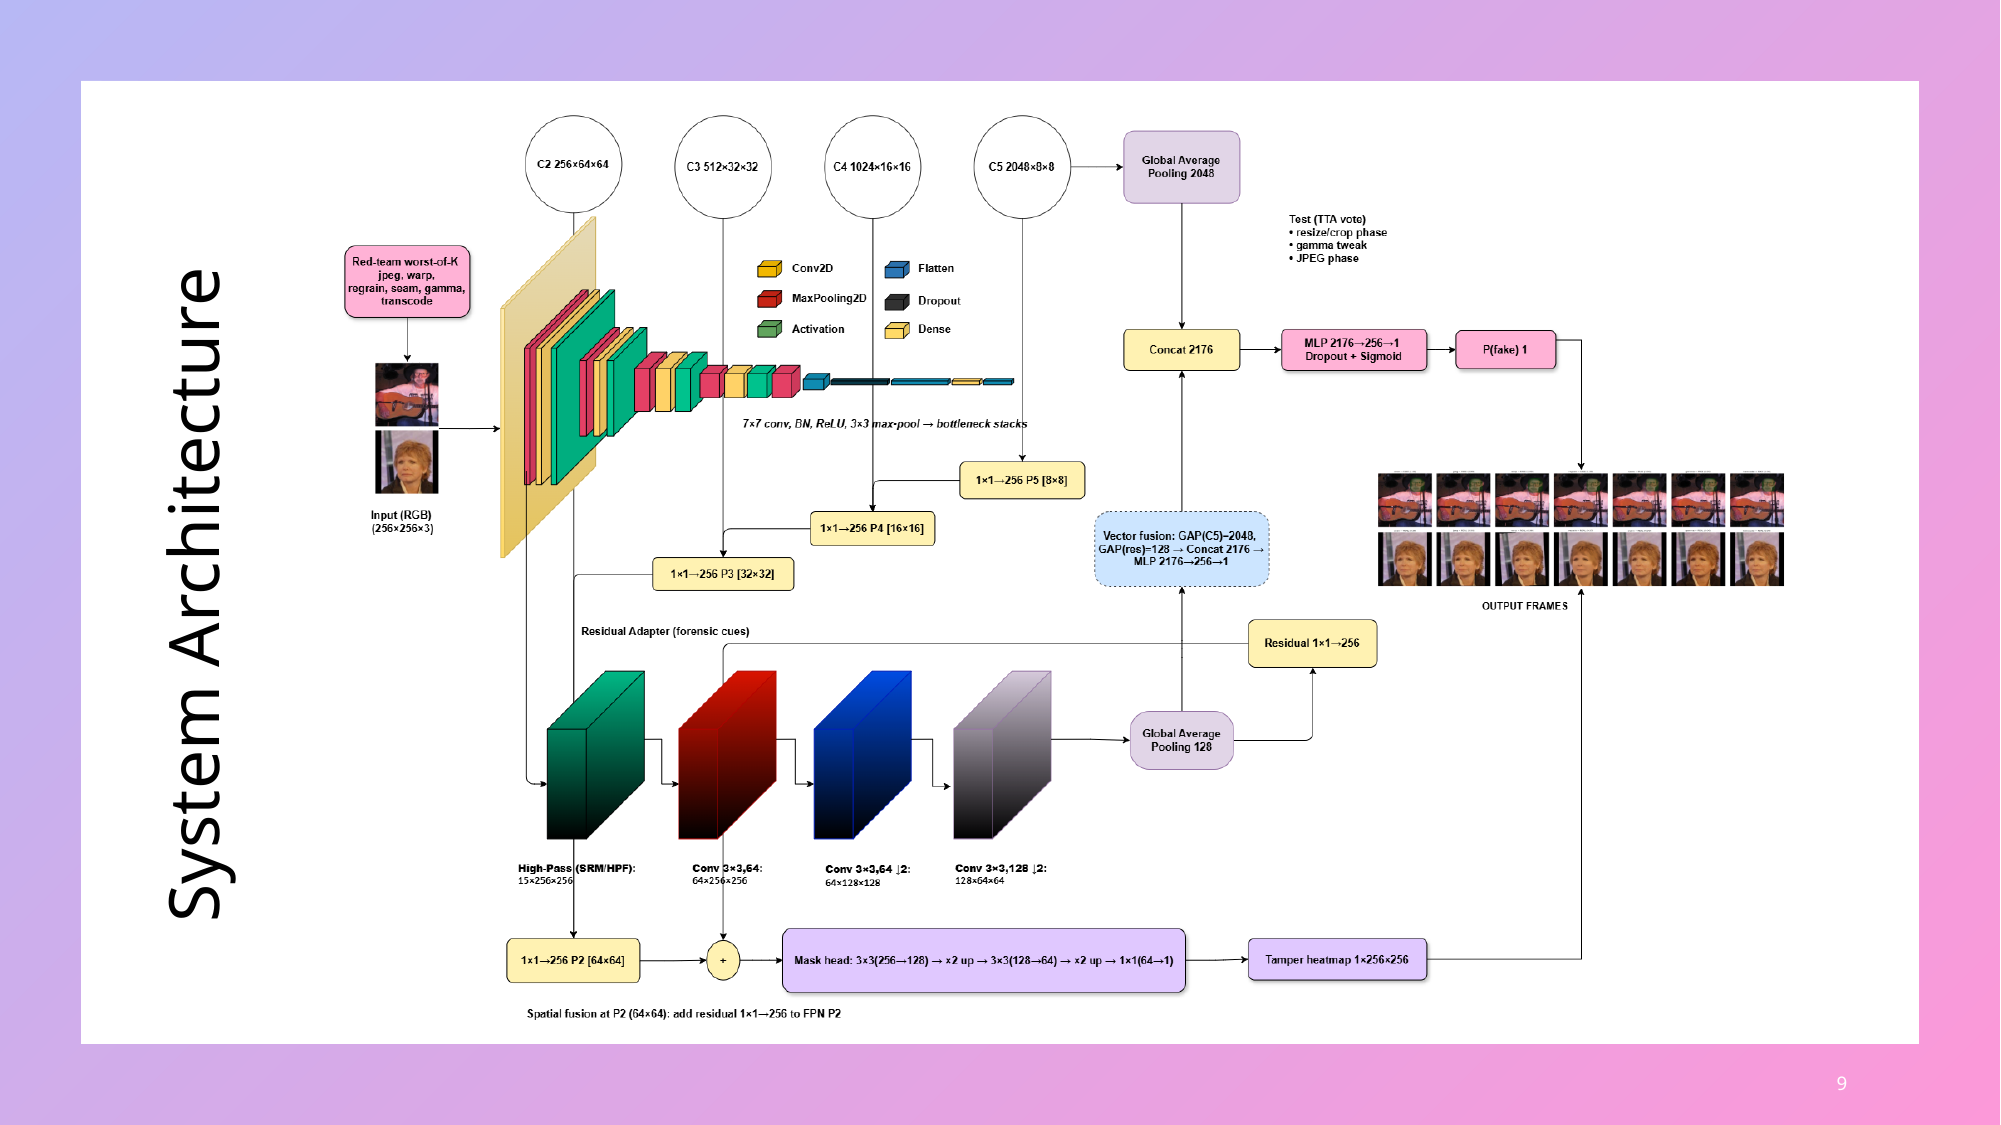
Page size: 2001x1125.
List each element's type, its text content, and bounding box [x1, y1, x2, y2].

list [324, 103, 1804, 1022]
slide_number 9 [1412, 1054, 1863, 1115]
title System Architecture [131, 187, 263, 938]
